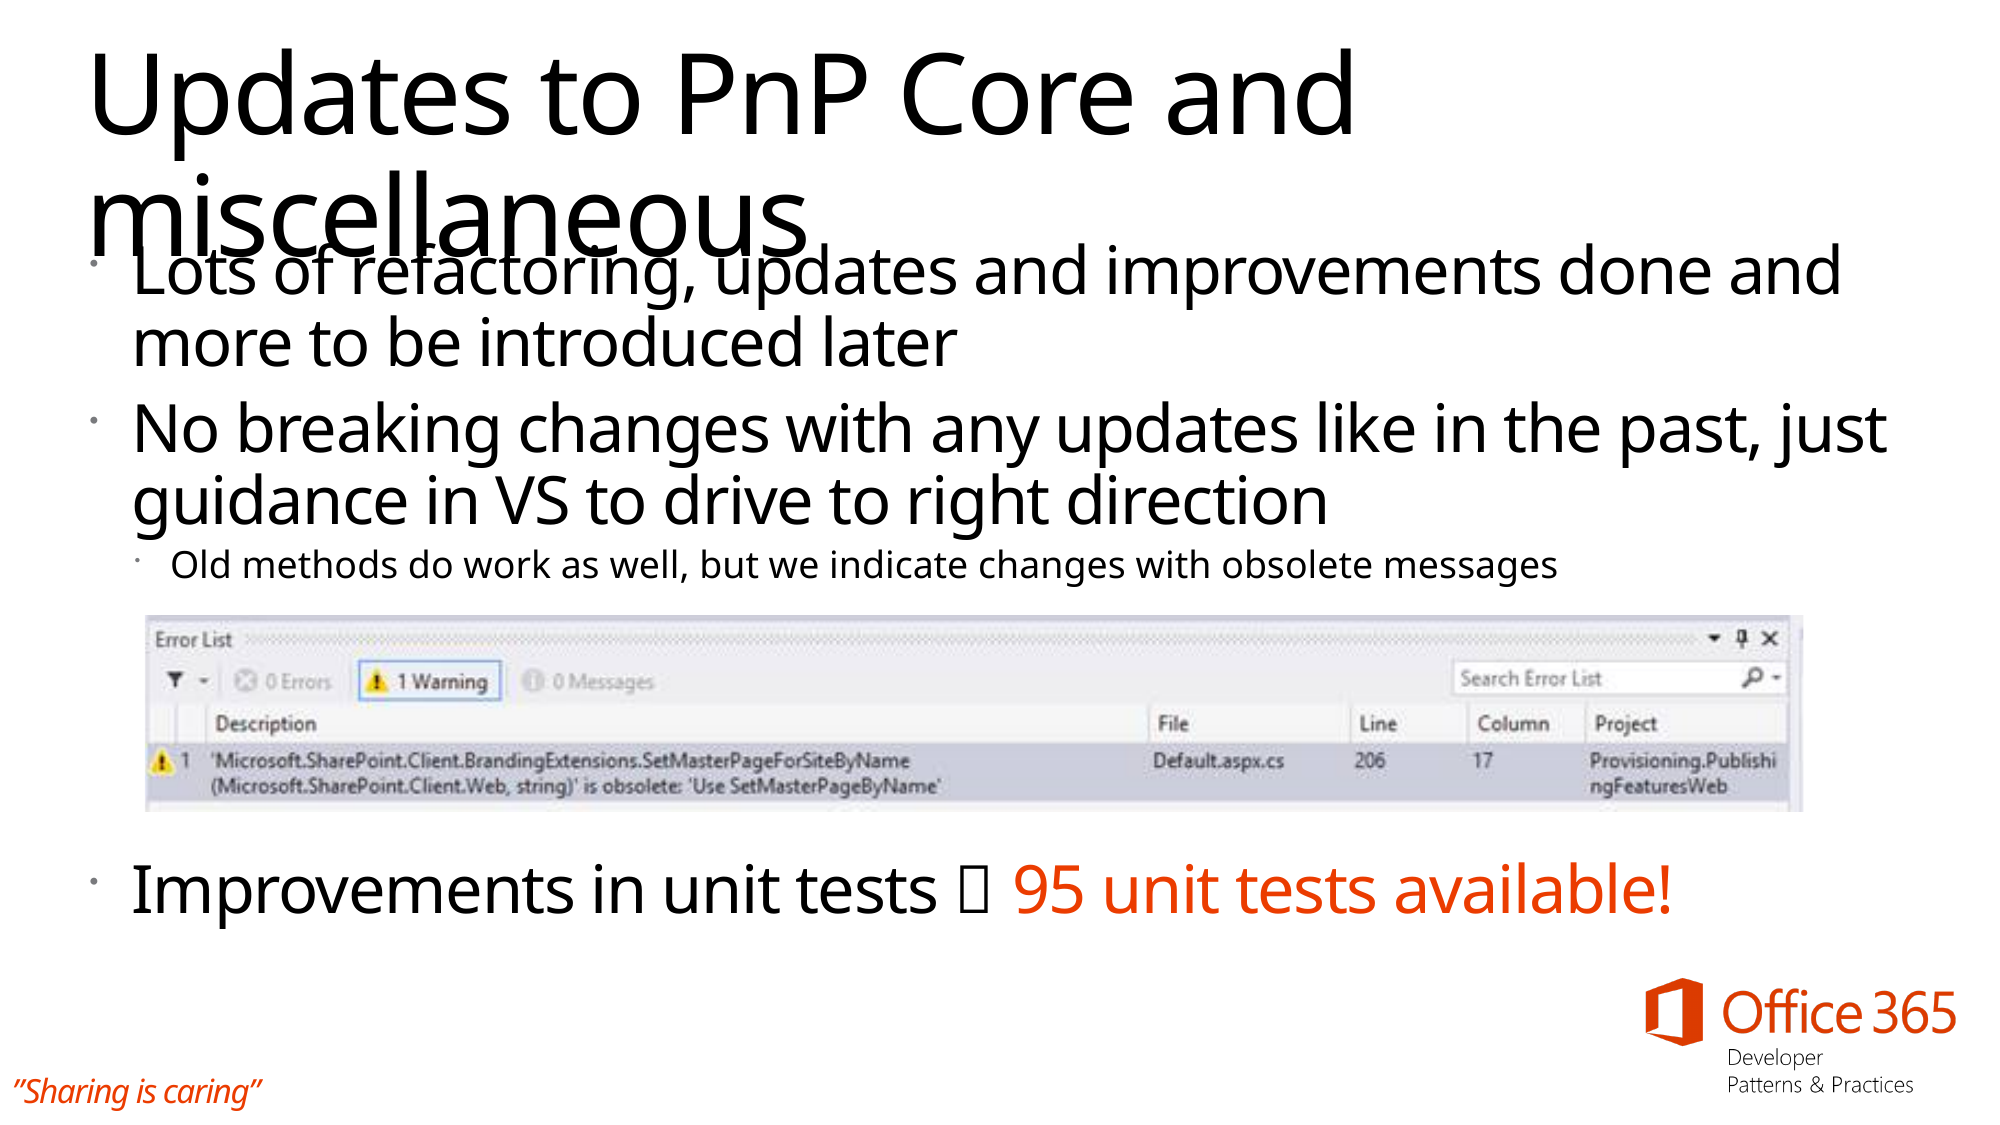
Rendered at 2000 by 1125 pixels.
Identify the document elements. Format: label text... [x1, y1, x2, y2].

list Lots of refactoring, updates and improvements done and more to be introduced later No breaking changes with any updates like in the past, just guidance in VS to drive to right direction Old methods do work as well, but we indicate changes with obsolete messages Improvements in unit tests  95 unit tests available! [85, 237, 1914, 573]
picture [144, 614, 1804, 813]
title Updates to PnP Core and miscellaneous [85, 37, 1914, 161]
picture [1616, 948, 1983, 1111]
